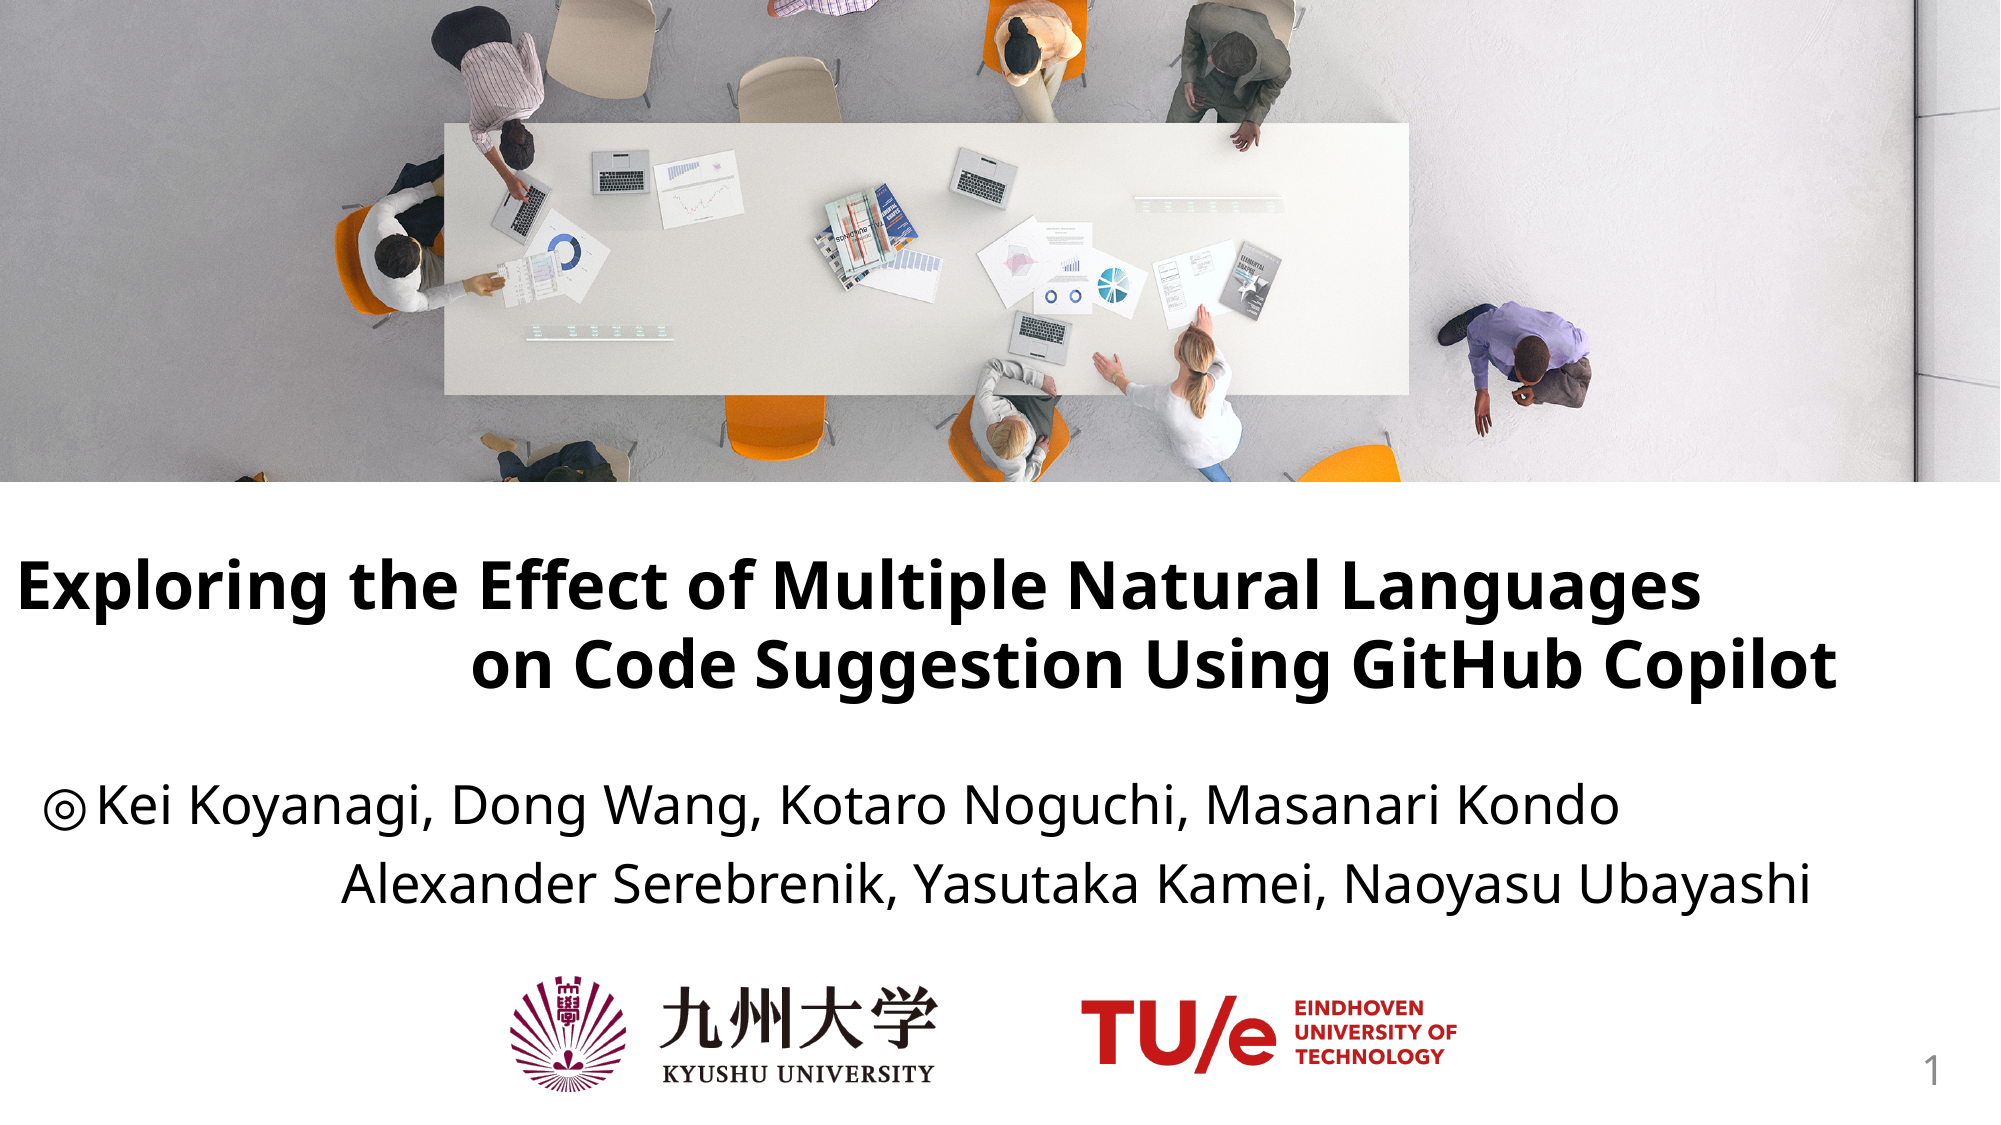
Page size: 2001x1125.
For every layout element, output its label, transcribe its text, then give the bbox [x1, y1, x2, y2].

picture [510, 976, 938, 1093]
slide_number 1 [1510, 1042, 1961, 1103]
picture [0, 0, 2000, 482]
title Exploring the Effect of Multiple Natural Languages on Code Suggestion Using GitHub Copilot [0, 515, 2000, 730]
picture [1062, 976, 1490, 1093]
text_box ◎Kei Koyanagi, Dong Wang, Kotaro Noguchi, Masanari Kondo Alexander Serebrenik, Yasutaka Kamei, Naoyasu Ubayashi [26, 763, 1974, 930]
